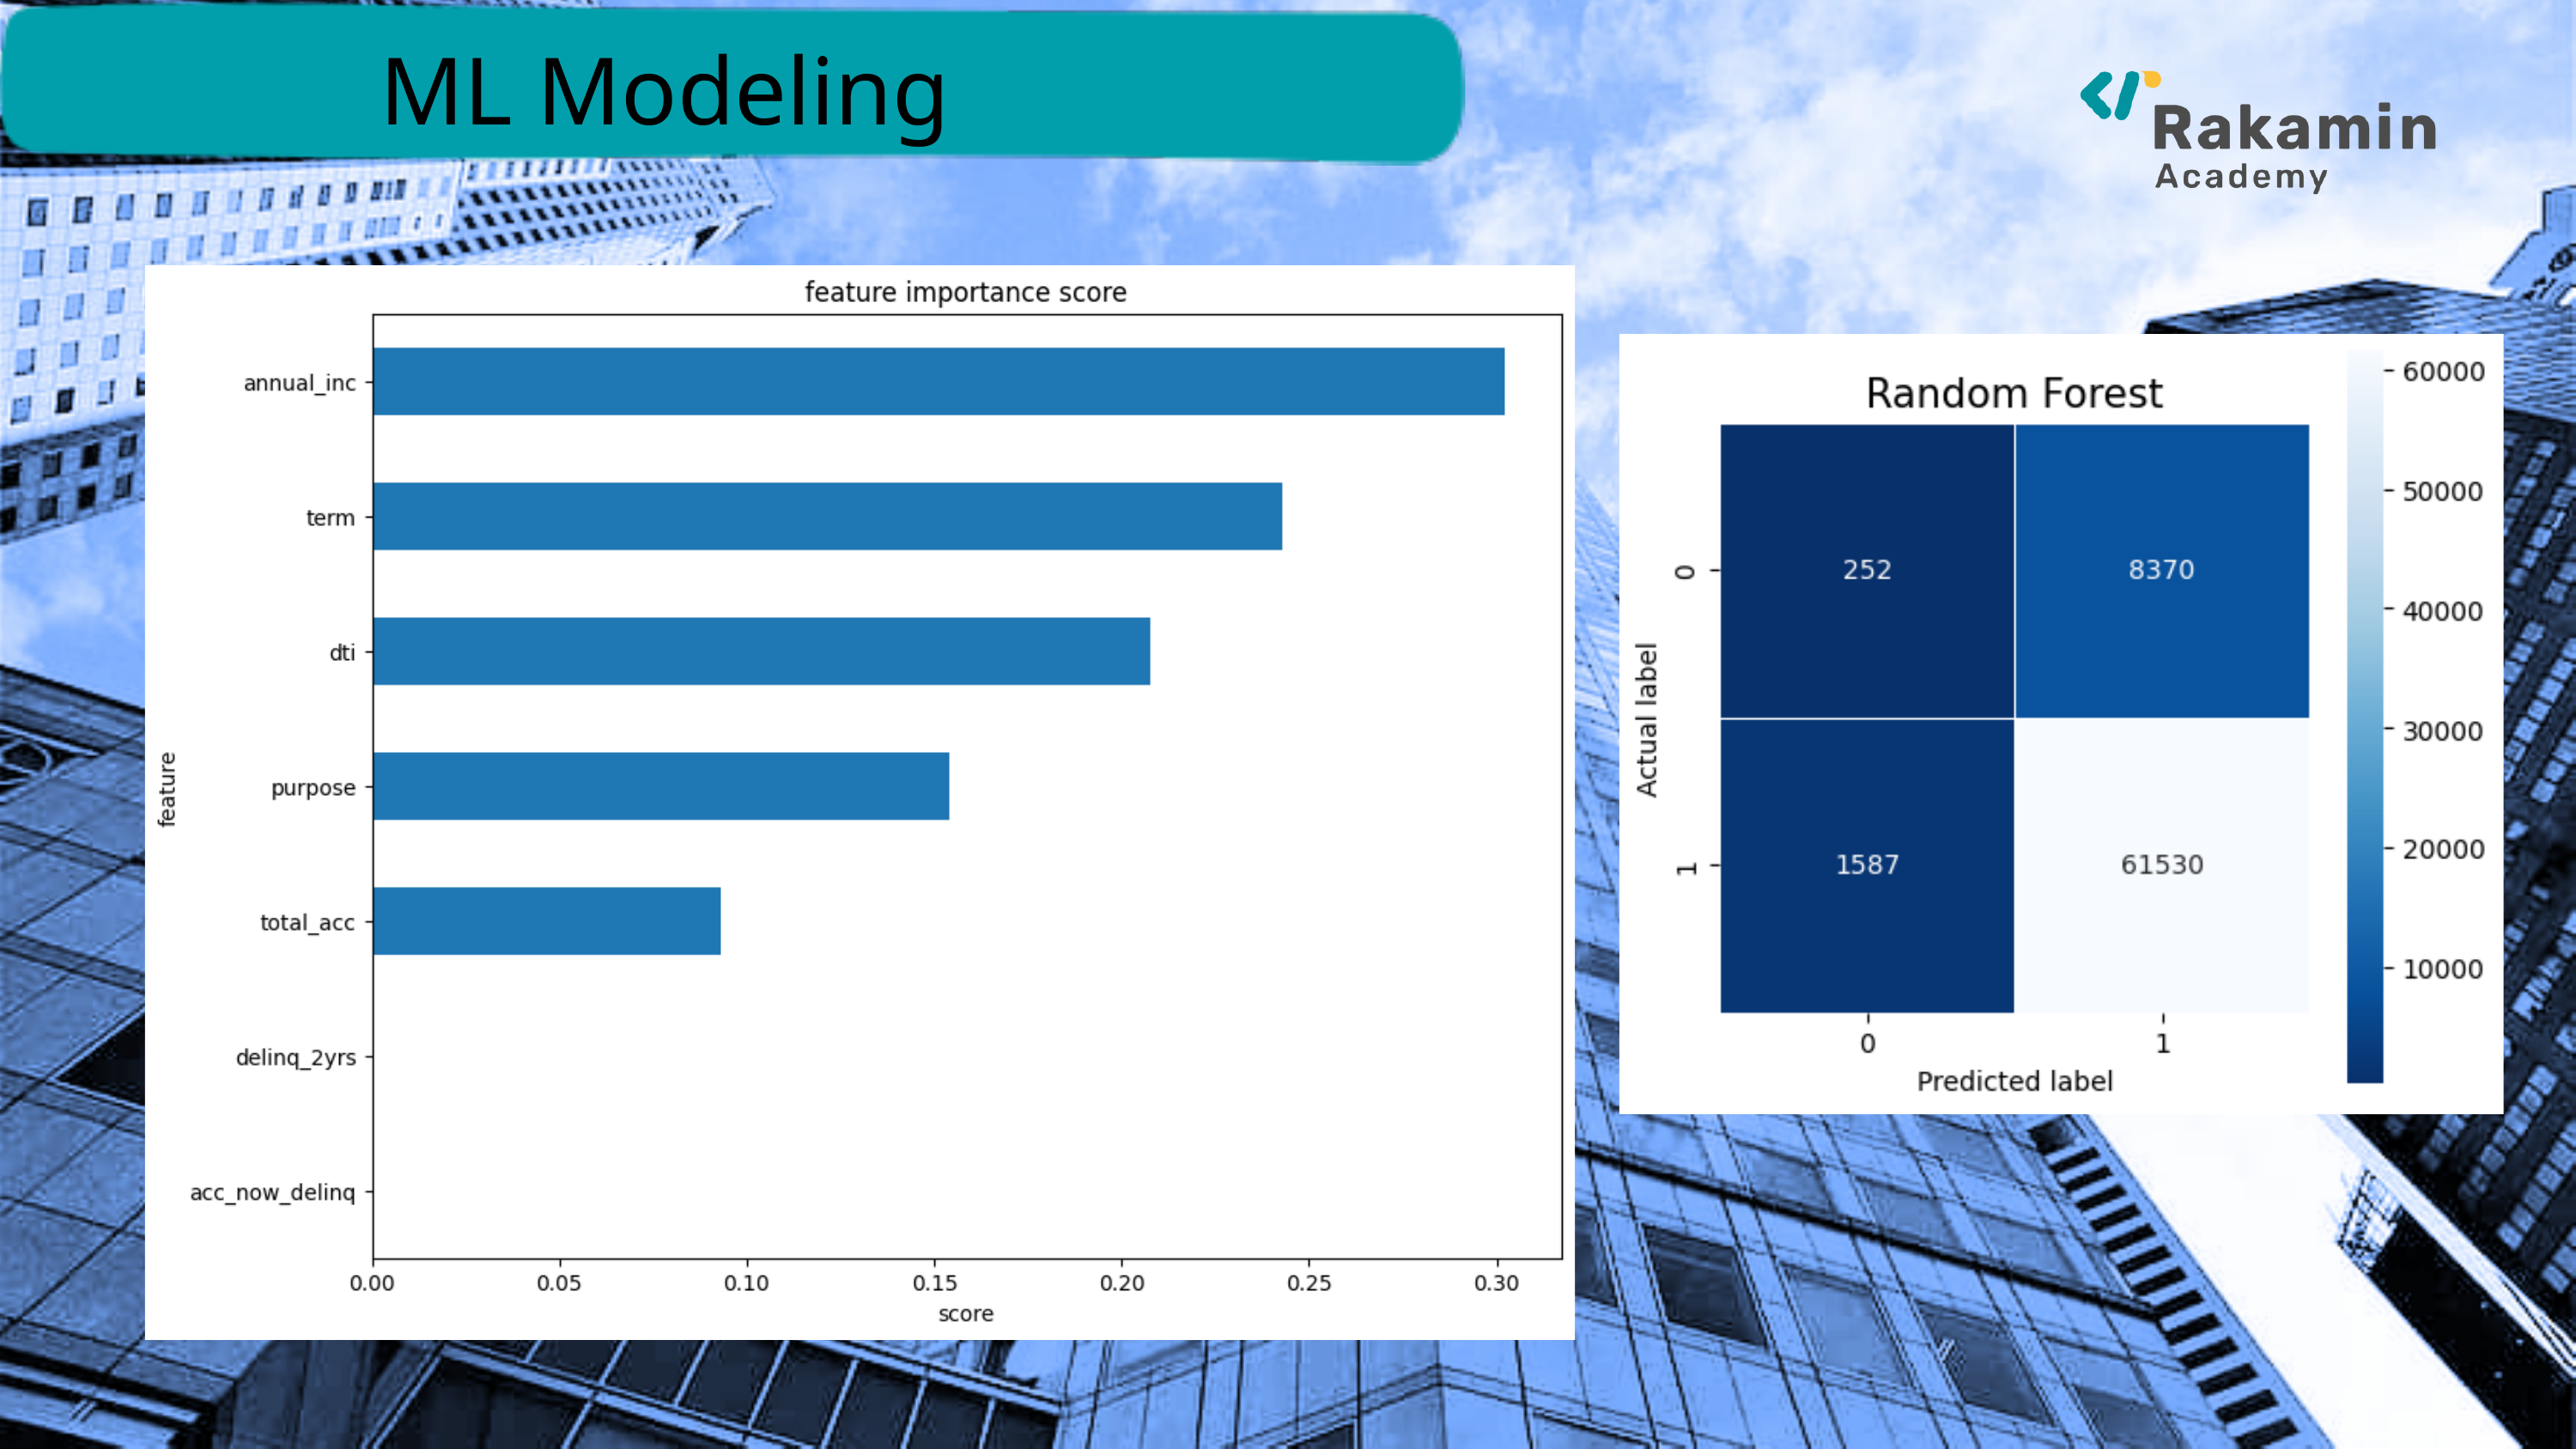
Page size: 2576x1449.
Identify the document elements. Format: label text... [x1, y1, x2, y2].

text_box [0, 0, 1466, 166]
text_box [1619, 334, 2504, 1114]
text_box [144, 265, 1576, 1341]
text_box [2061, 52, 2457, 205]
text_box [0, 0, 2576, 1449]
text_box ML Modeling [368, 13, 963, 144]
